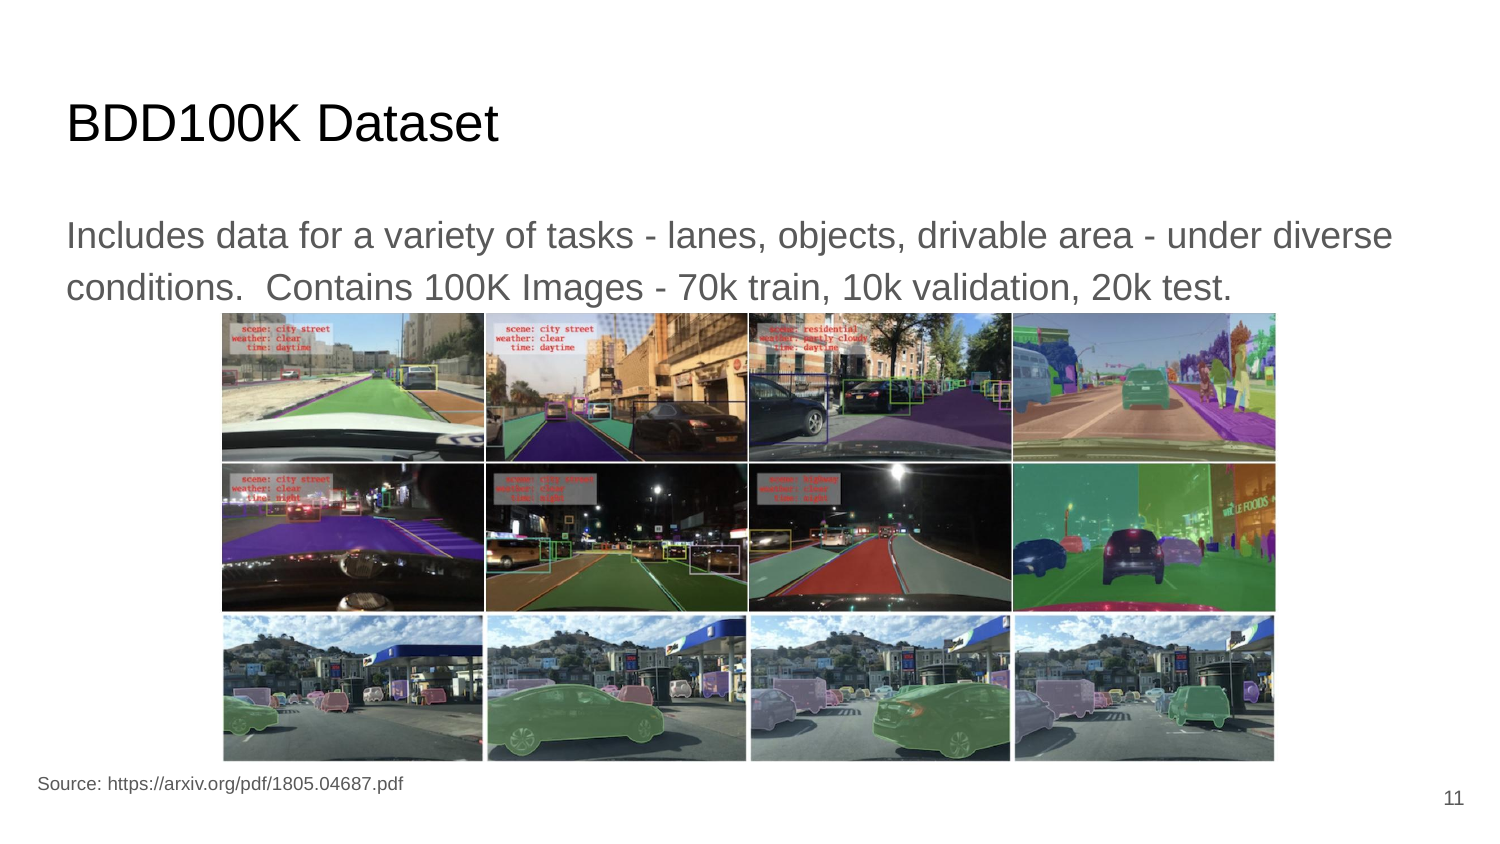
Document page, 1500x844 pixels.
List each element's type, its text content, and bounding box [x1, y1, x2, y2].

picture [219, 313, 1281, 766]
title BDD100K Dataset [51, 72, 1449, 167]
list Includes data for a variety of tasks - lanes, objects, drivable area - under diverse conditions. Contains 100K Images - 70k train, 10k validation, 20k test. [51, 189, 1449, 750]
text_box Source: https://arxiv.org/pdf/1805.04687.pdf [22, 760, 620, 806]
slide_number ‹#› [1389, 764, 1480, 830]
